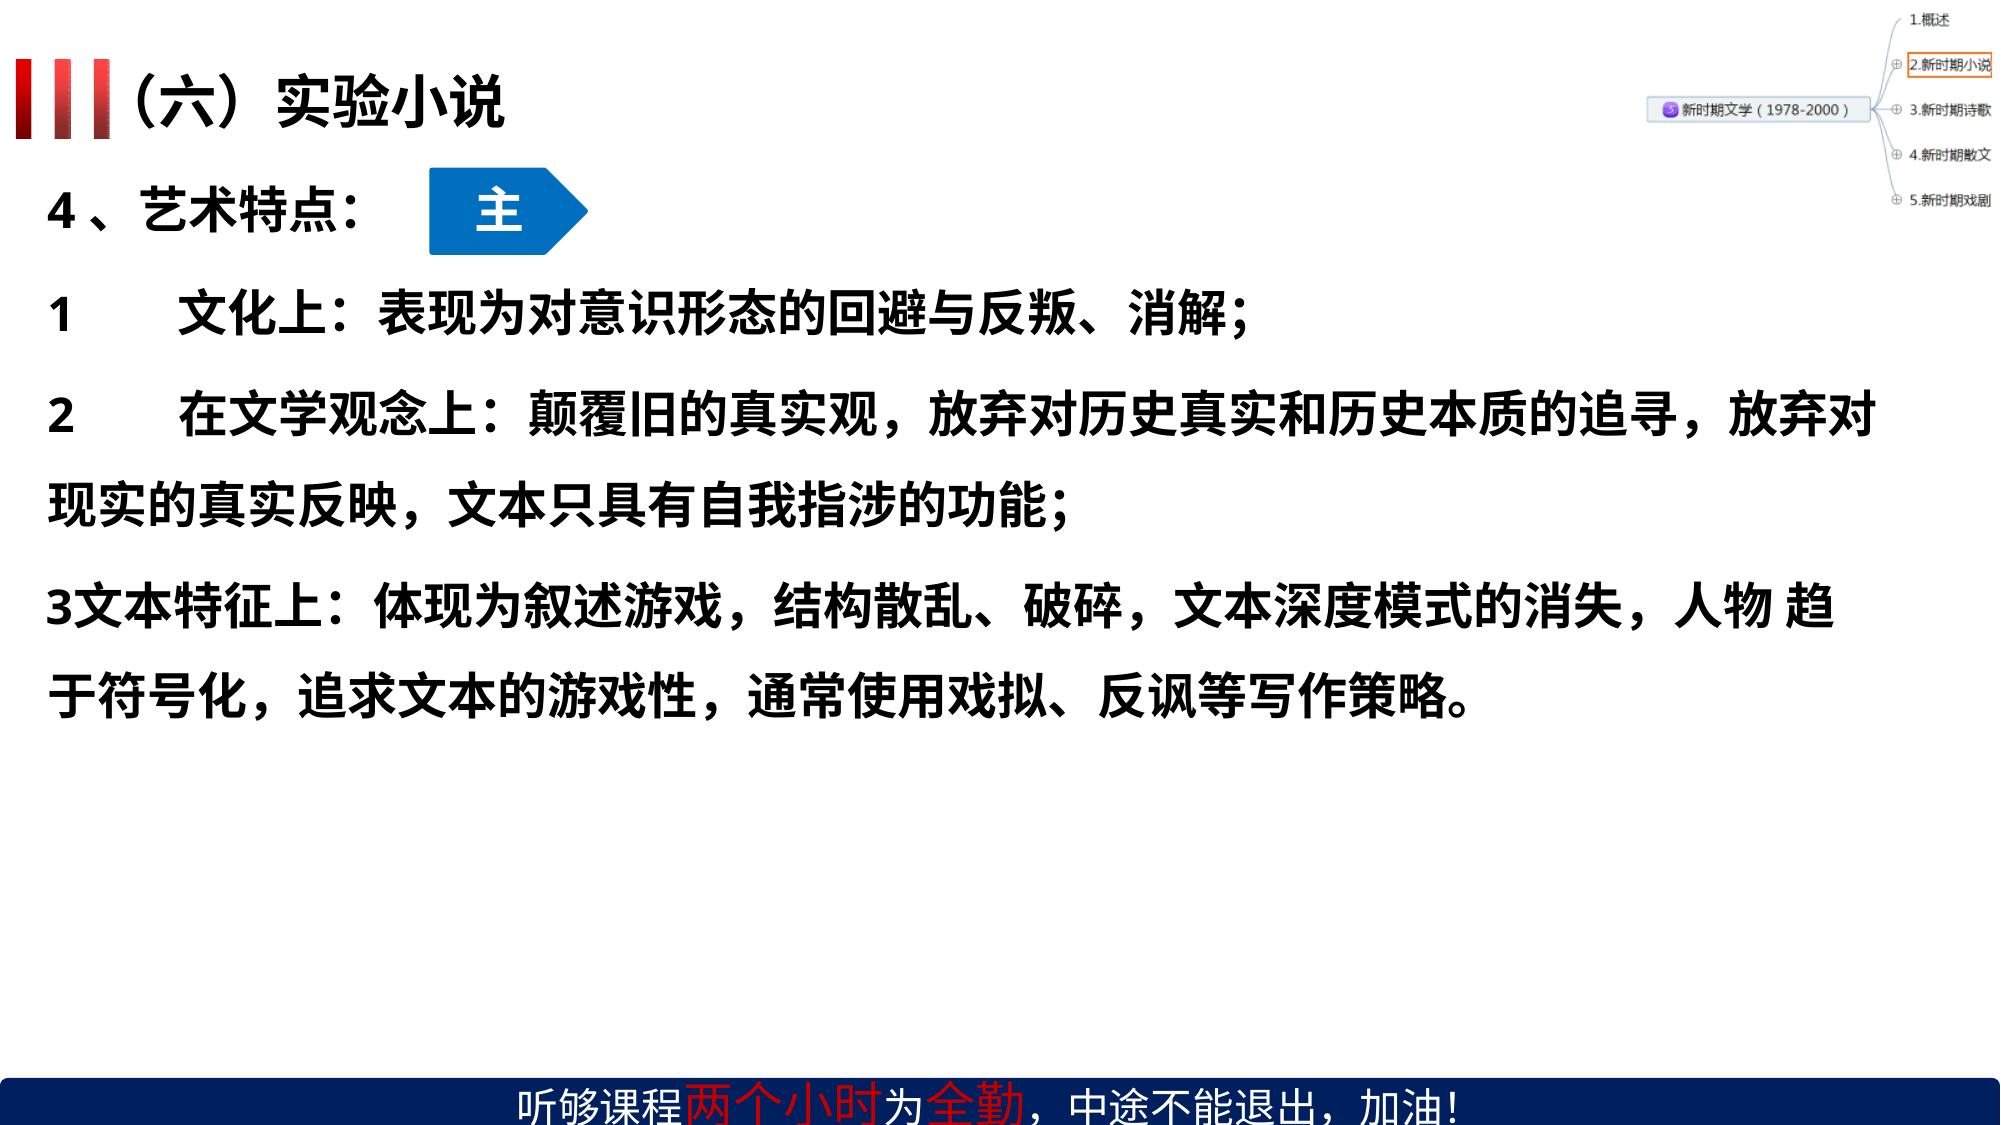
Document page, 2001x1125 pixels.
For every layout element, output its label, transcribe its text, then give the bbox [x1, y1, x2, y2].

text_box [54, 59, 71, 139]
footer 听够课程两个小时为全勤，中途不能退出，加油！ [514, 1079, 1486, 1125]
text_box [0, 1077, 2000, 1125]
text_box [93, 59, 110, 139]
text_box [1646, 12, 1993, 208]
text_box 4、艺术特点： 主 文化上：表现为对意识形态的回避与反叛、消解； 在文学观念上：颠覆旧的真实观，放弃对历史真实和历史本质的追寻，放弃对 现实的真实反映，文本只具有自我指涉的功能； 文本特征上：体现为叙述游戏，结构散乱、破碎，文本深度模式的消失，人物 趋于符号化，追求文本的游戏性，通常使用戏拟、反讽等写作策略。 [45, 176, 1881, 725]
picture [15, 59, 32, 139]
title （六）实验小说 [98, 62, 510, 176]
text_box [431, 169, 551, 176]
